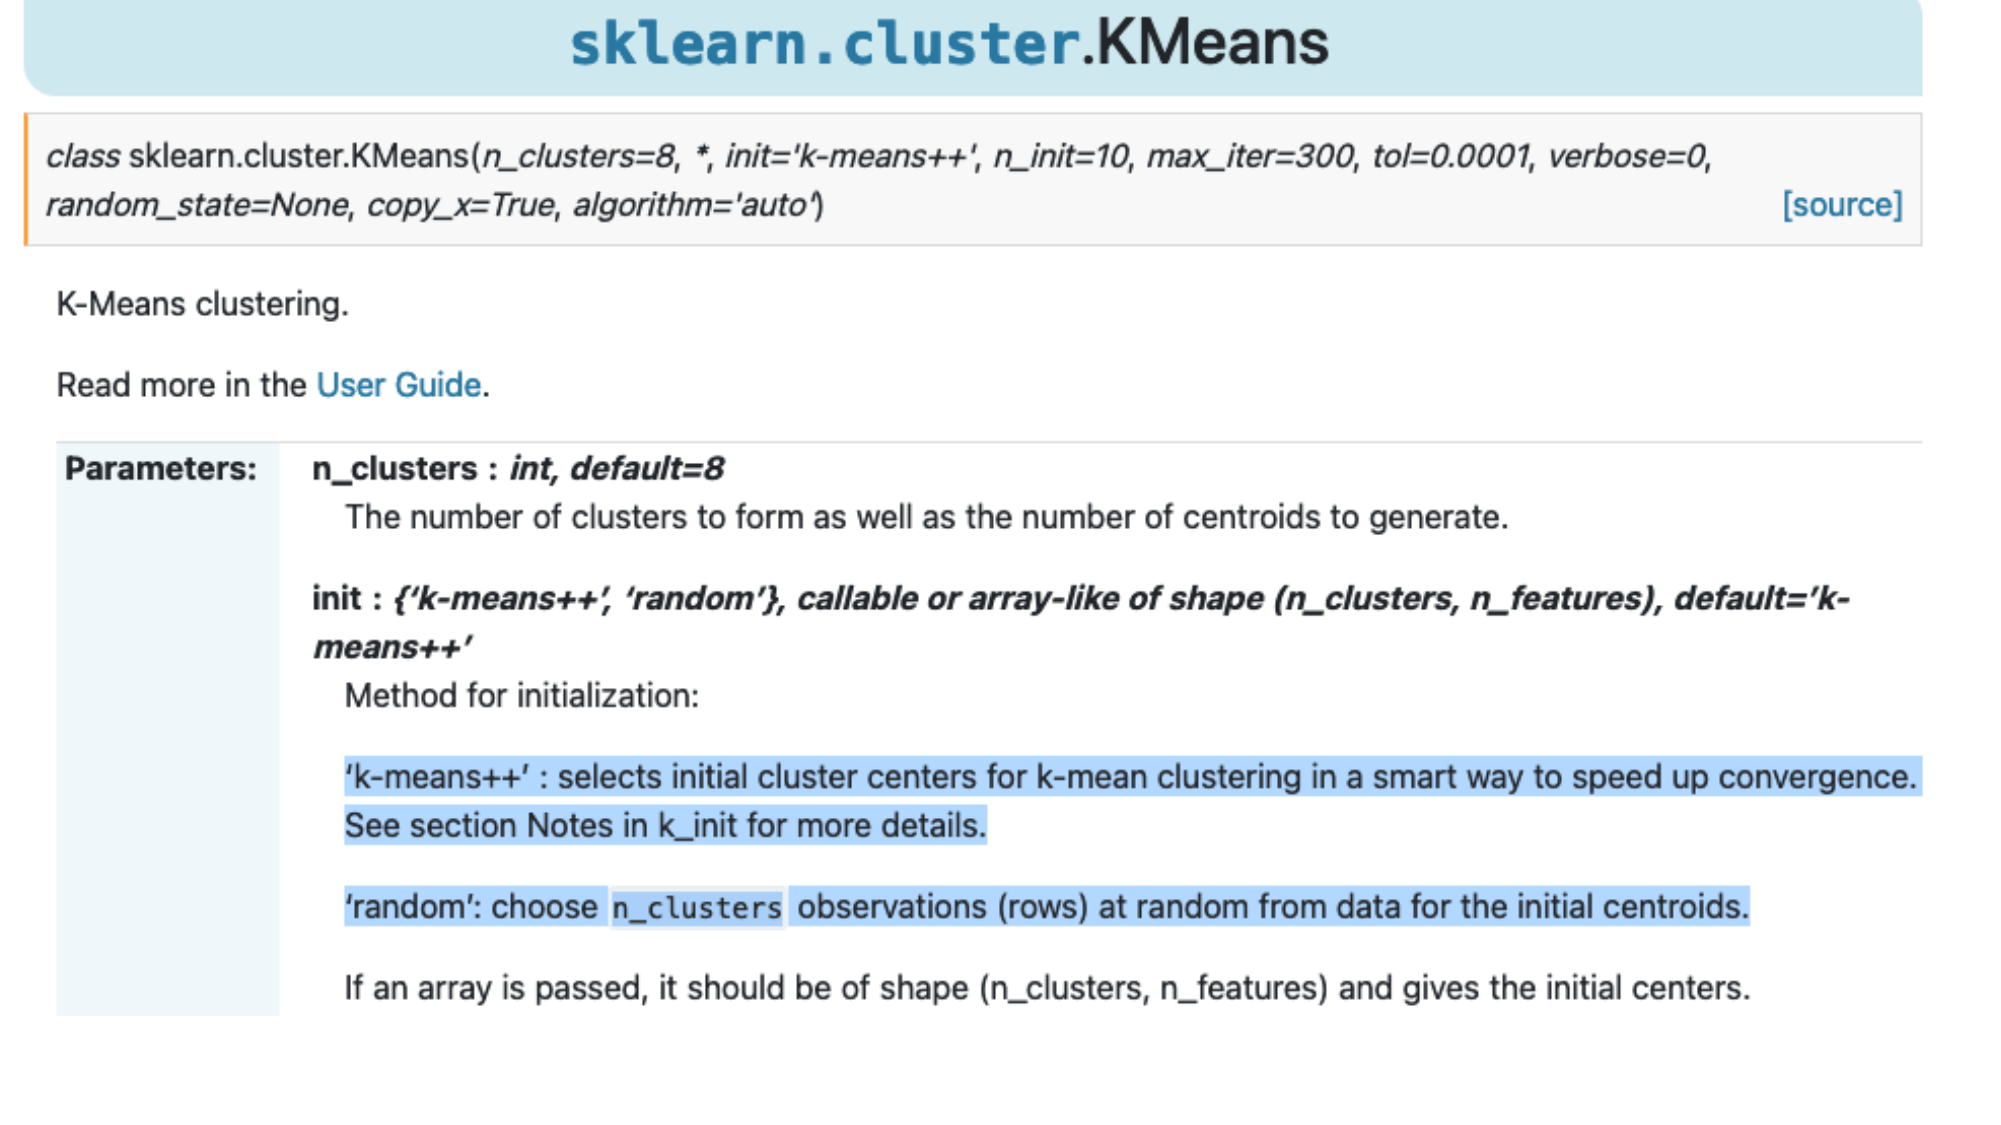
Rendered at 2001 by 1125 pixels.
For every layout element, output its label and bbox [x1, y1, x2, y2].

list [0, 0, 2000, 1016]
